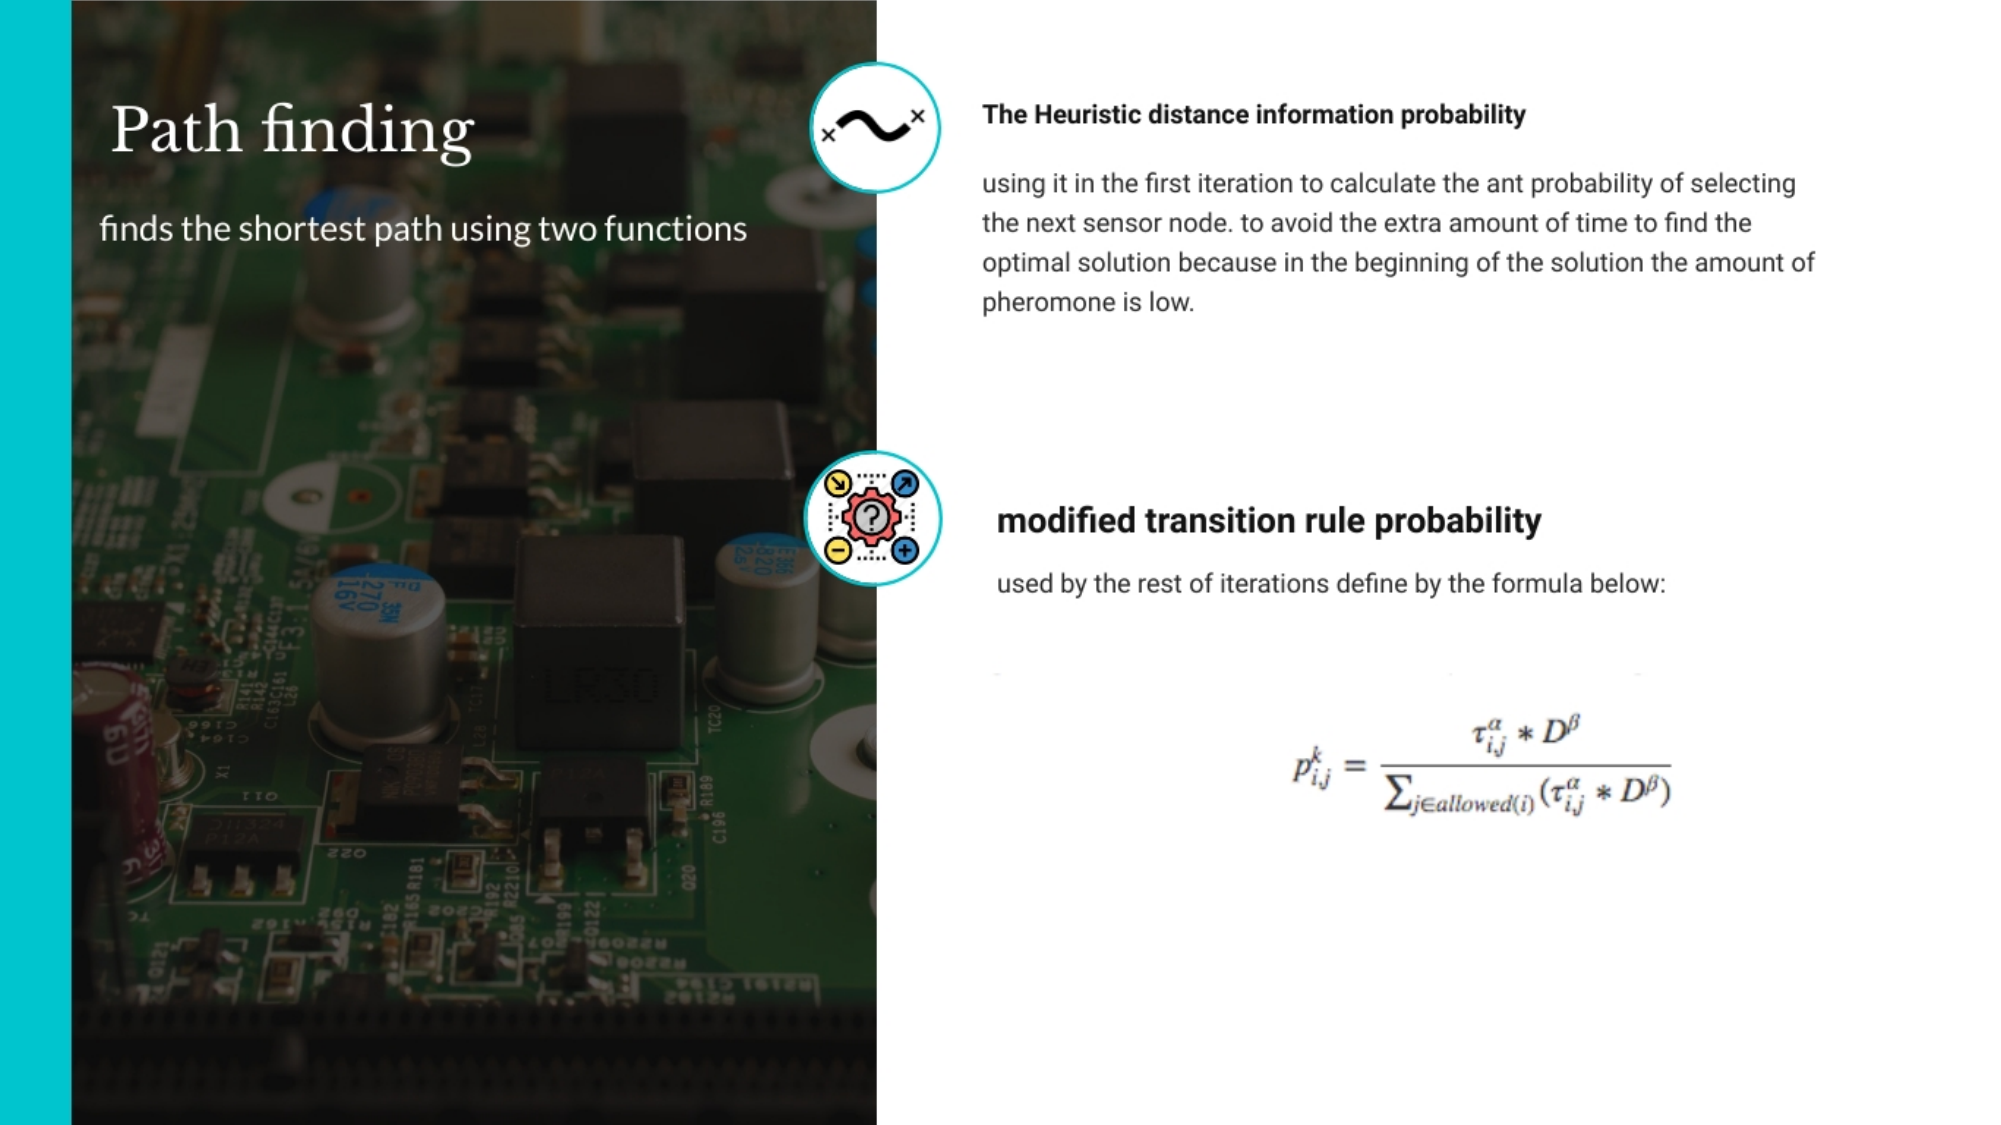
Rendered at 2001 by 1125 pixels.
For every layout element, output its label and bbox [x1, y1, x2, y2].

list [0, 0, 2000, 1125]
